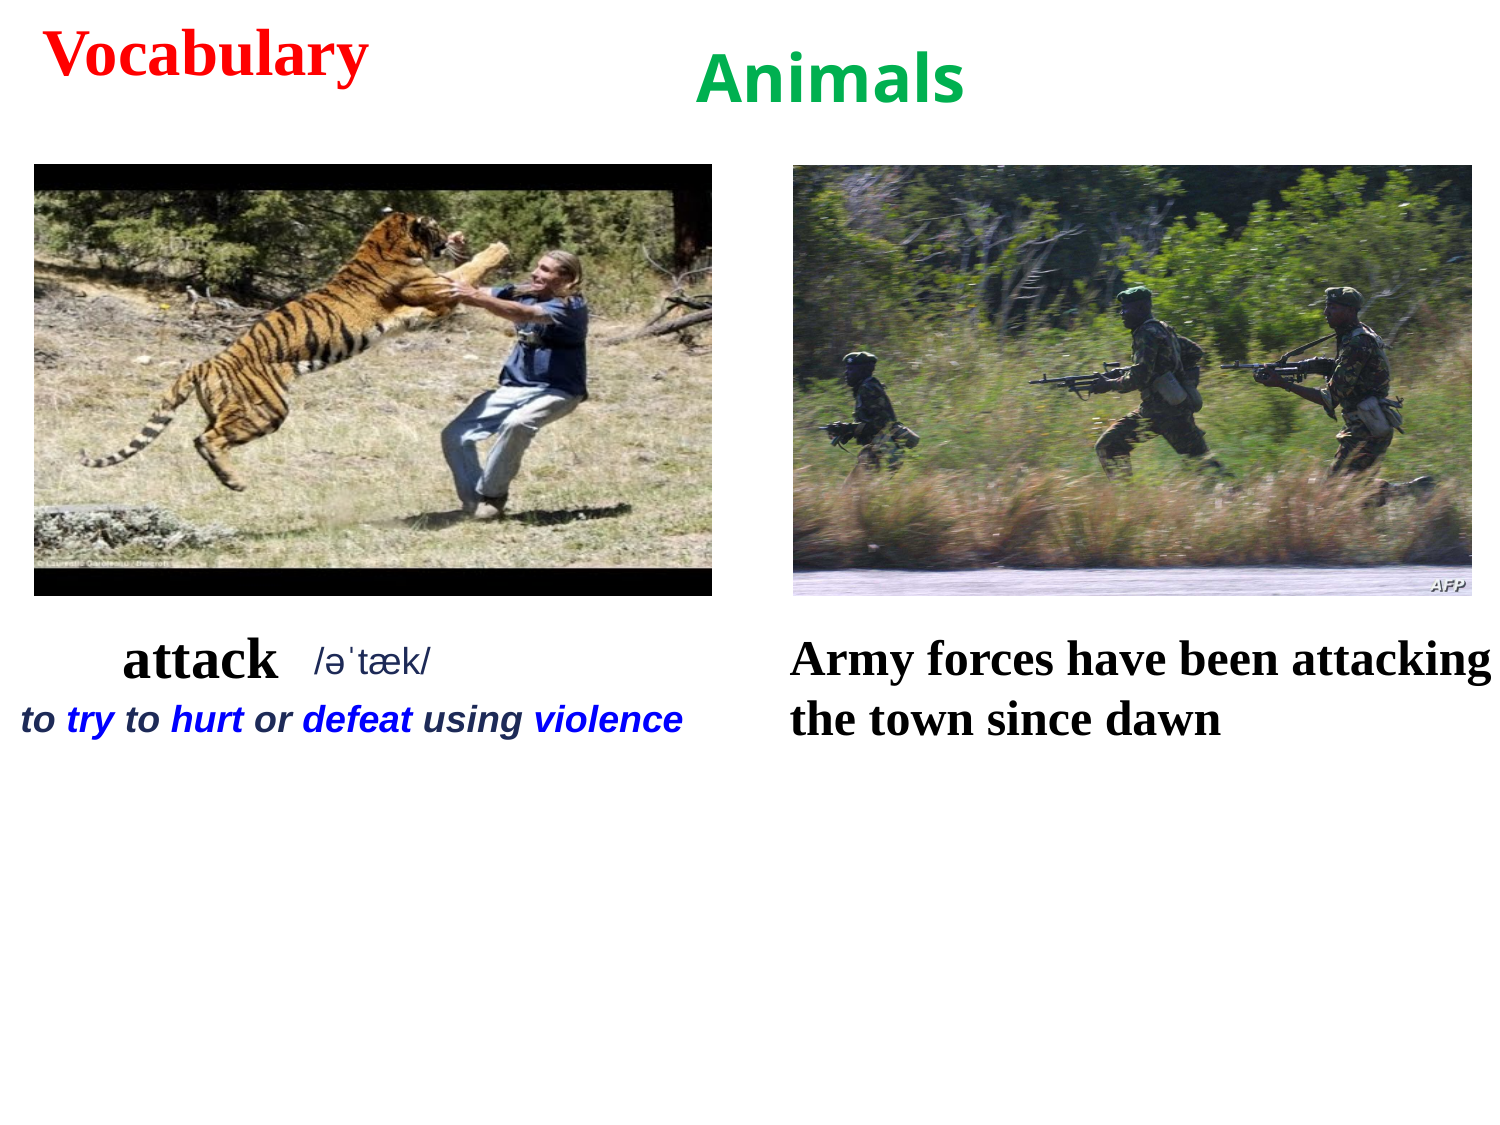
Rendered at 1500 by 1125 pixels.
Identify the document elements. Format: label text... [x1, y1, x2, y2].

text_box /əˈtæk/ [299, 629, 498, 687]
text_box to try to hurt or defeat using violence [5, 687, 756, 748]
picture [34, 164, 712, 597]
picture [793, 164, 1472, 597]
text_box attack [108, 613, 347, 687]
text_box Vocabulary [27, 1, 416, 127]
text_box Army forces have been attacking the town since dawn [774, 618, 1500, 754]
text_box Animals [437, 28, 1225, 136]
